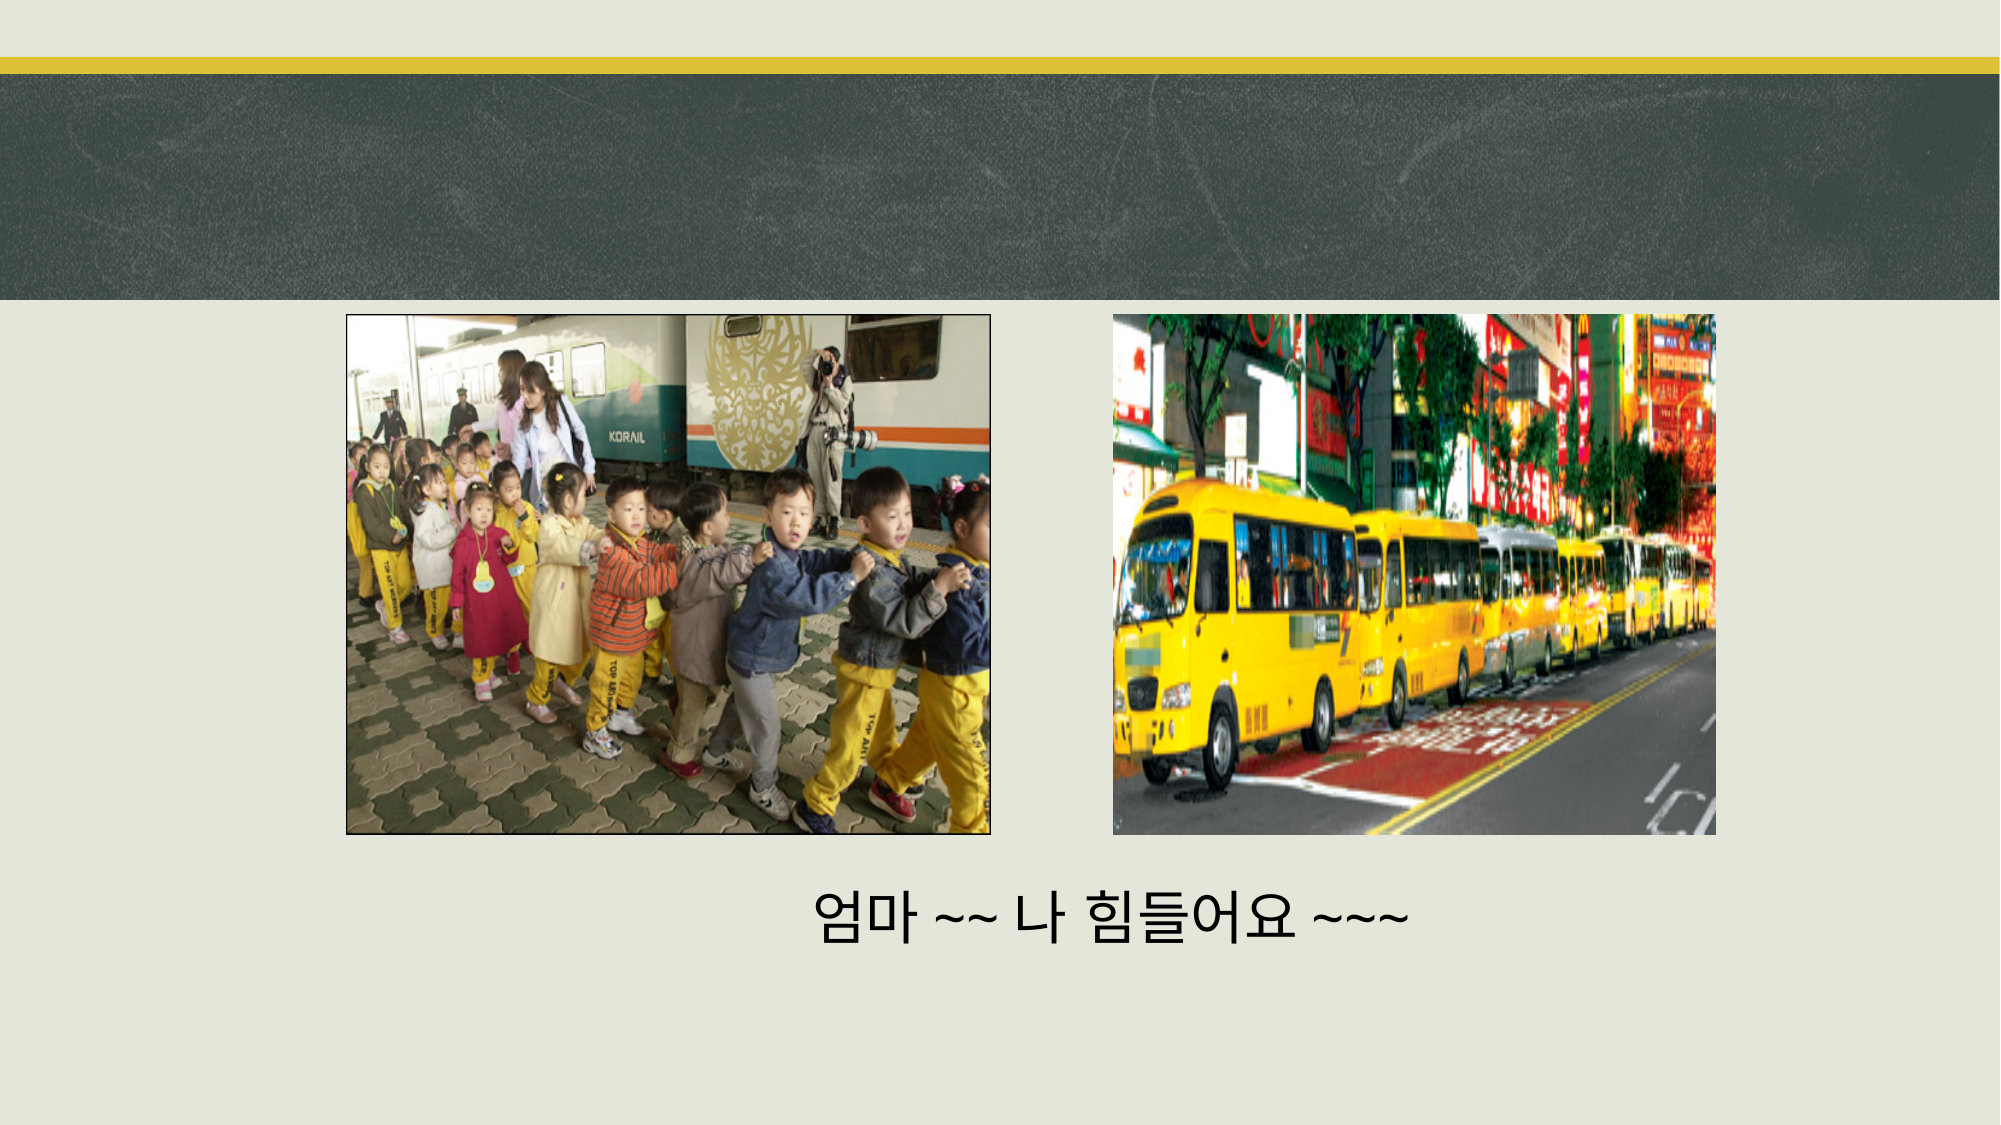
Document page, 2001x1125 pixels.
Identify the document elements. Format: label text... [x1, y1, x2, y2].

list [1113, 314, 1716, 835]
title 엄마~~나 힘들어요~~~ [797, 866, 1867, 973]
picture [0, 74, 2000, 300]
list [346, 314, 991, 835]
